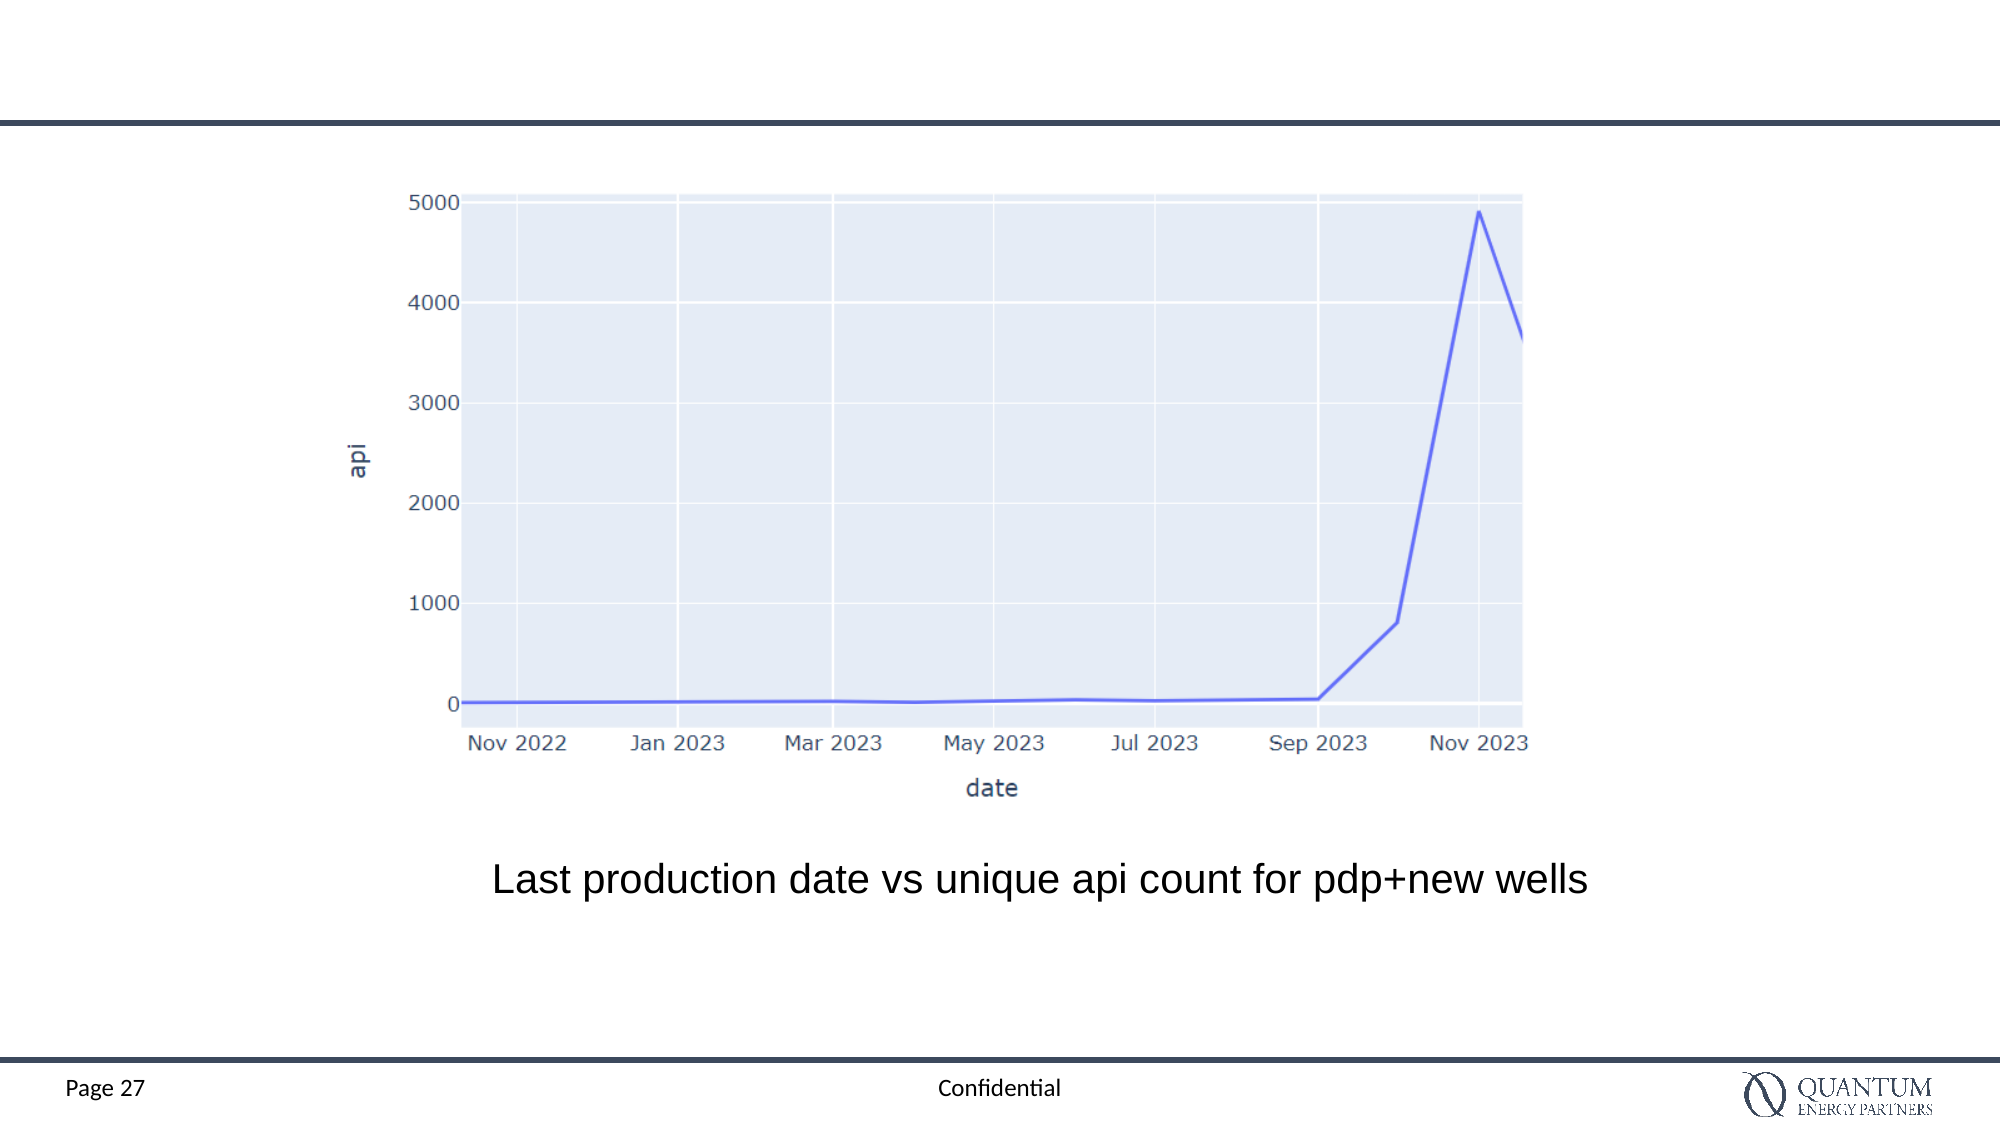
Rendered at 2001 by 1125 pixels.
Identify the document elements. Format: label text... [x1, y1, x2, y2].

picture [334, 130, 1582, 814]
picture [1741, 1072, 1932, 1117]
text_box Last production date vs unique api count for pdp+new wells [476, 844, 1605, 910]
